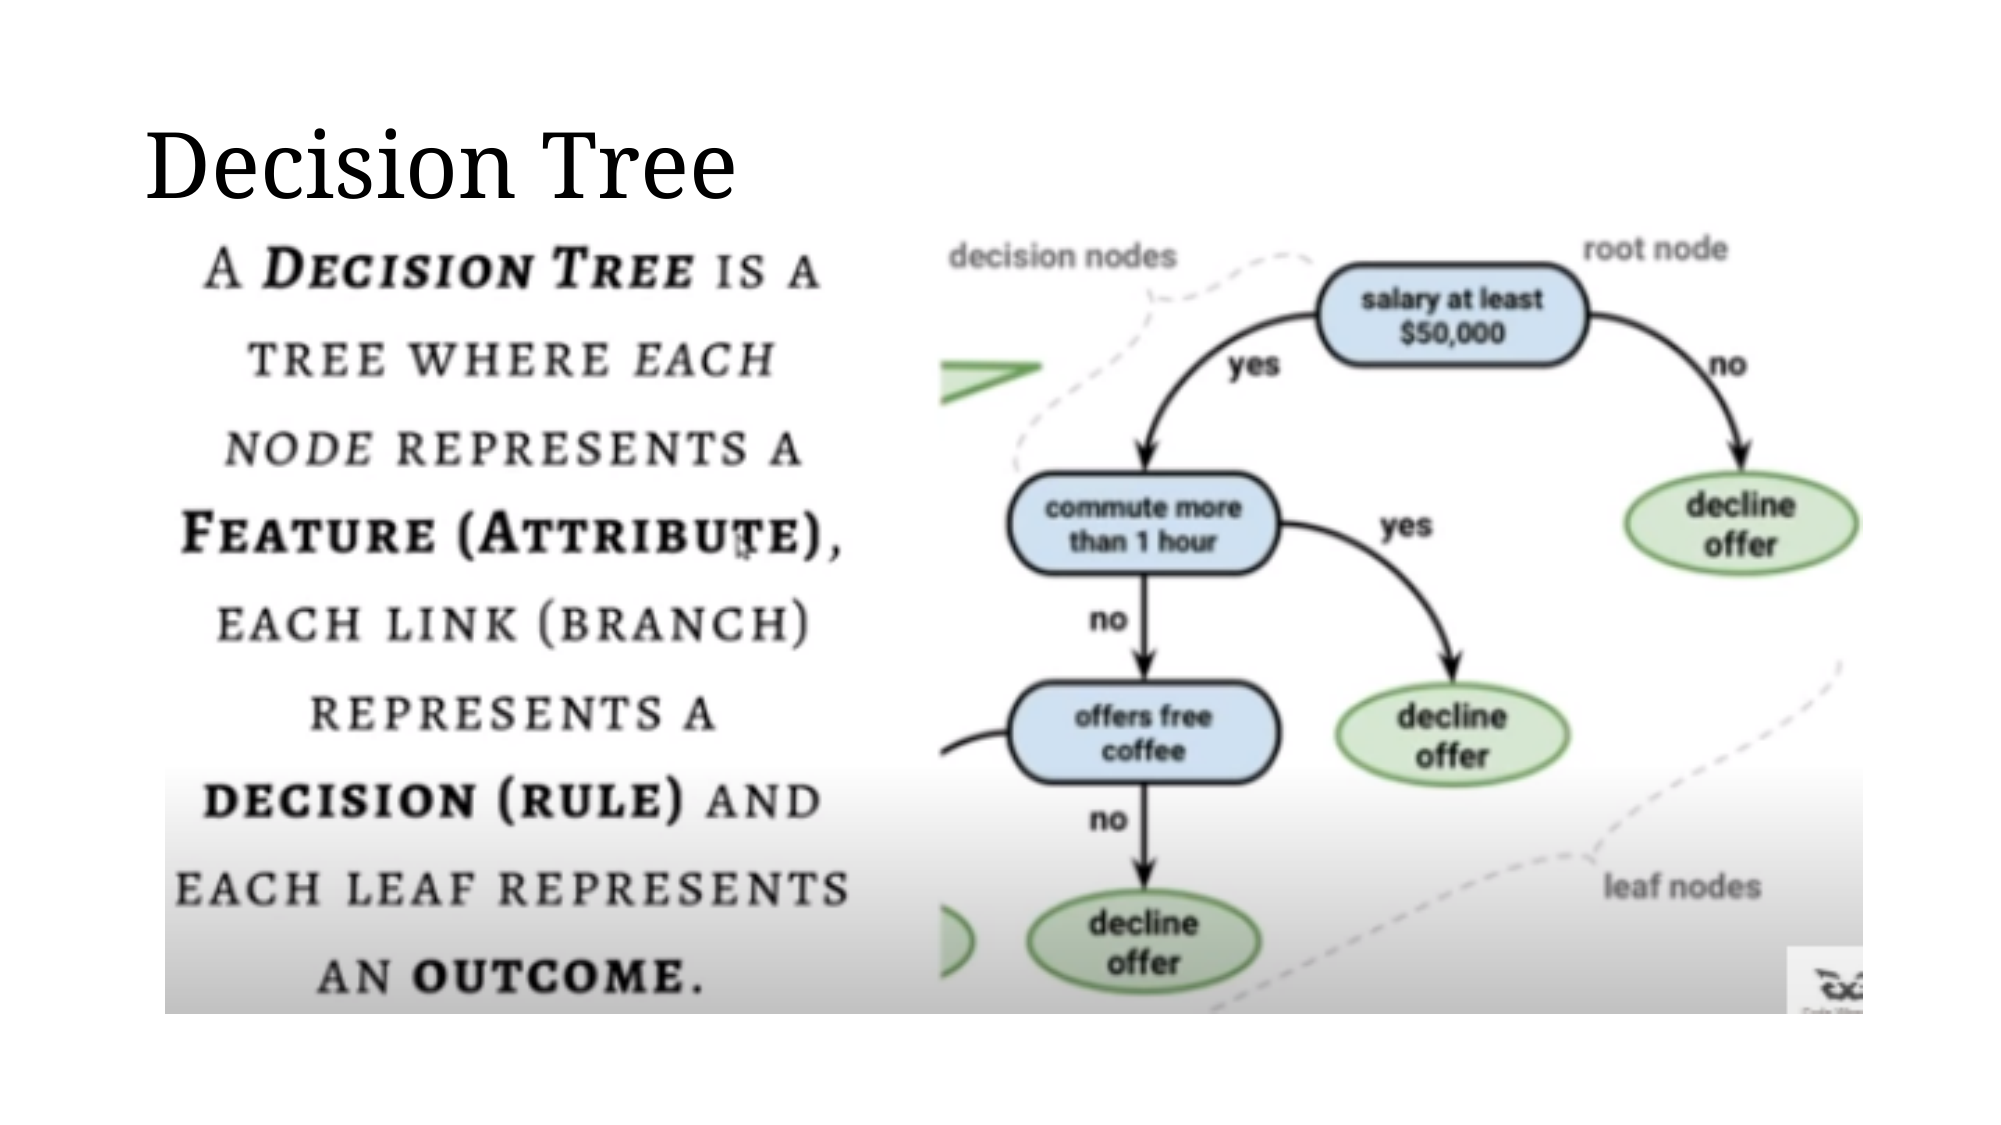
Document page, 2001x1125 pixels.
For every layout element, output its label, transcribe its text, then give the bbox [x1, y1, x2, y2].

picture [165, 206, 1863, 1014]
title Decision Tree [136, 59, 1863, 278]
